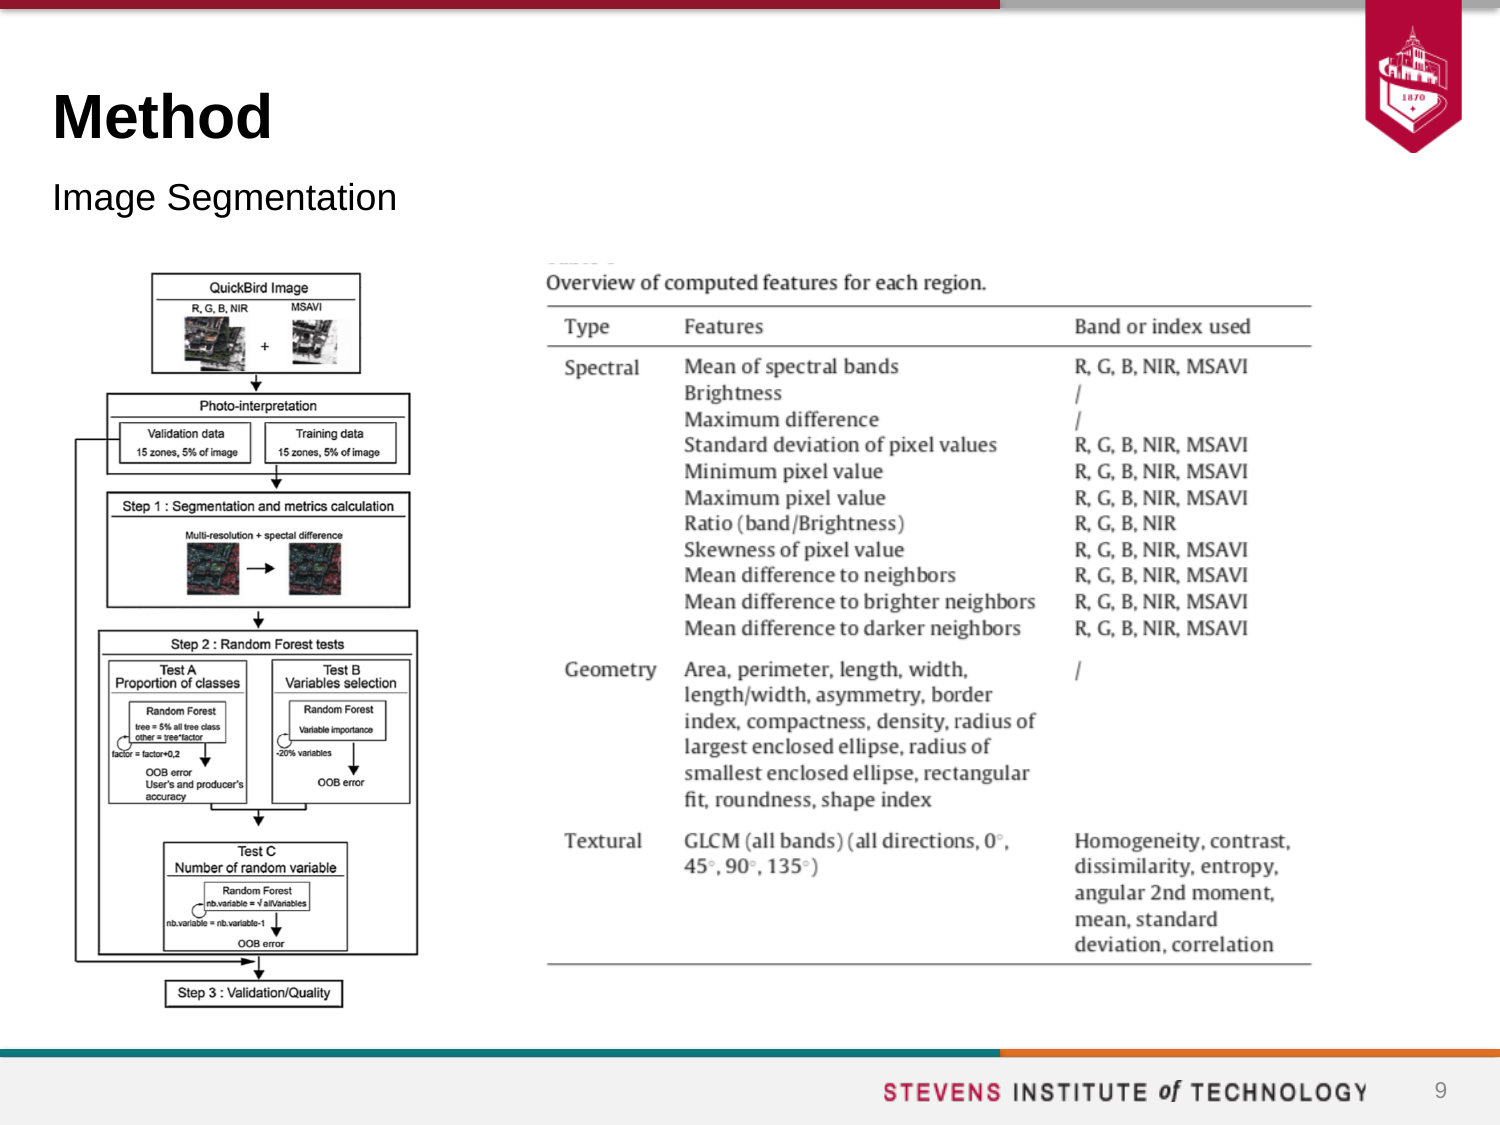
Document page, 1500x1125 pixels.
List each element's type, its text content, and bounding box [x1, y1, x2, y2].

picture [44, 263, 438, 1014]
title Method [37, 68, 1236, 157]
list Image Segmentation [37, 165, 1463, 232]
picture [525, 263, 1336, 986]
slide_number 9 [1401, 1059, 1481, 1120]
